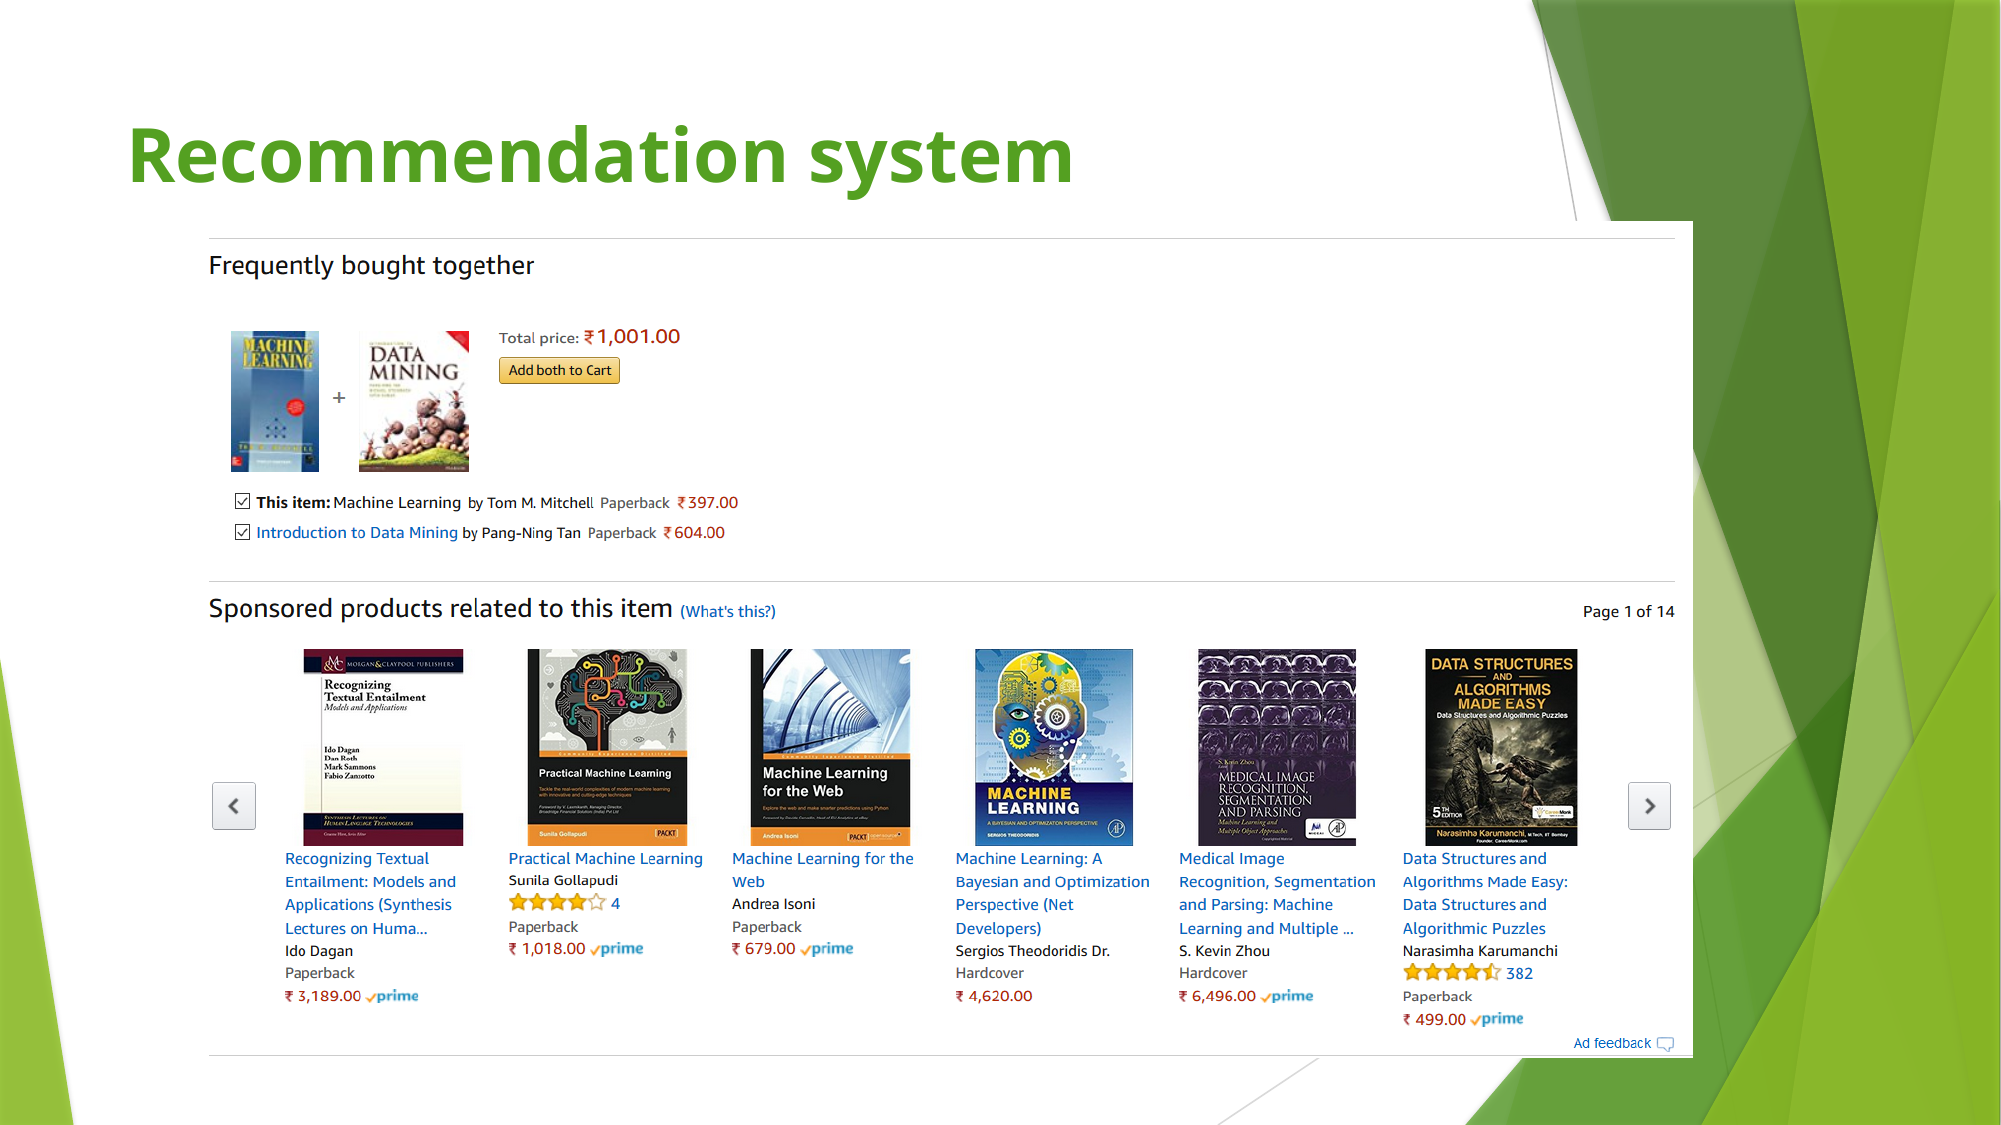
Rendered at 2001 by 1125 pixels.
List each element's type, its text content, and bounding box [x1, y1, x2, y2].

title Recommendation system [111, 99, 1522, 317]
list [185, 220, 1694, 1059]
